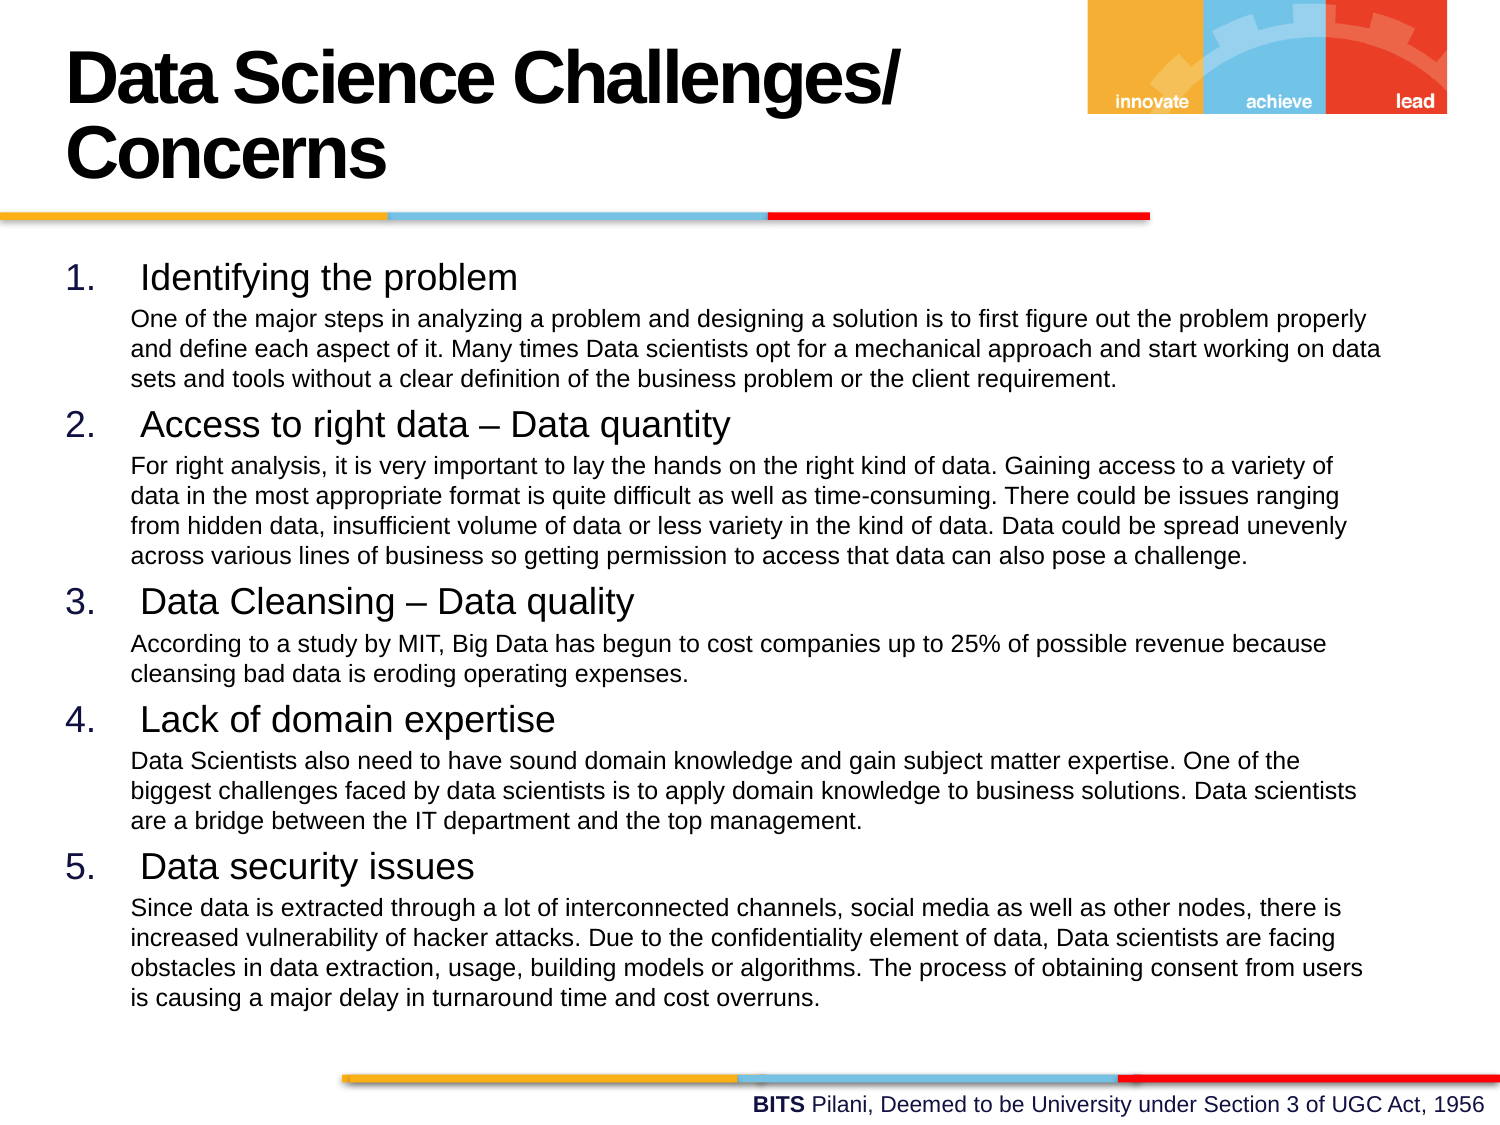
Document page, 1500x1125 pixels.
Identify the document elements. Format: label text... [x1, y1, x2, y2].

list Identifying the problem One of the major steps in analyzing a problem and designing a solution is to first figure out the problem properly and define each aspect of it. Many times Data scientists opt for a mechanical approach and start working on data sets and tools without a clear definition of the business problem or the client requirement. Access to right data – Data quantity For right analysis, it is very important to lay the hands on the right kind of data. Gaining access to a variety of data in the most appropriate format is quite difficult as well as time-consuming. There could be issues ranging from hidden data, insufficient volume of data or less variety in the kind of data. Data could be spread unevenly across various lines of business so getting permission to access that data can also pose a challenge. Data Cleansing – Data quality According to a study by MIT, Big Data has begun to cost companies up to 25% of possible revenue because cleansing bad data is eroding operating expenses. Lack of domain expertise Data Scientists also need to have sound domain knowledge and gain subject matter expertise. One of the biggest challenges faced by data scientists is to apply domain knowledge to business solutions. Data scientists are a bridge between the IT department and the top management. Data security issues Since data is extracted through a lot of interconnected channels, social media as well as other nodes, there is increased vulnerability of hacker attacks. Due to the confidentiality element of data, Data scientists are facing obstacles in data extraction, usage, building models or algorithms. The process of obtaining consent from users is causing a major delay in turnaround time and cost overruns. [50, 245, 1400, 1050]
picture [1087, 0, 1448, 114]
list Data Science Challenges/ Concerns [50, 24, 1088, 213]
